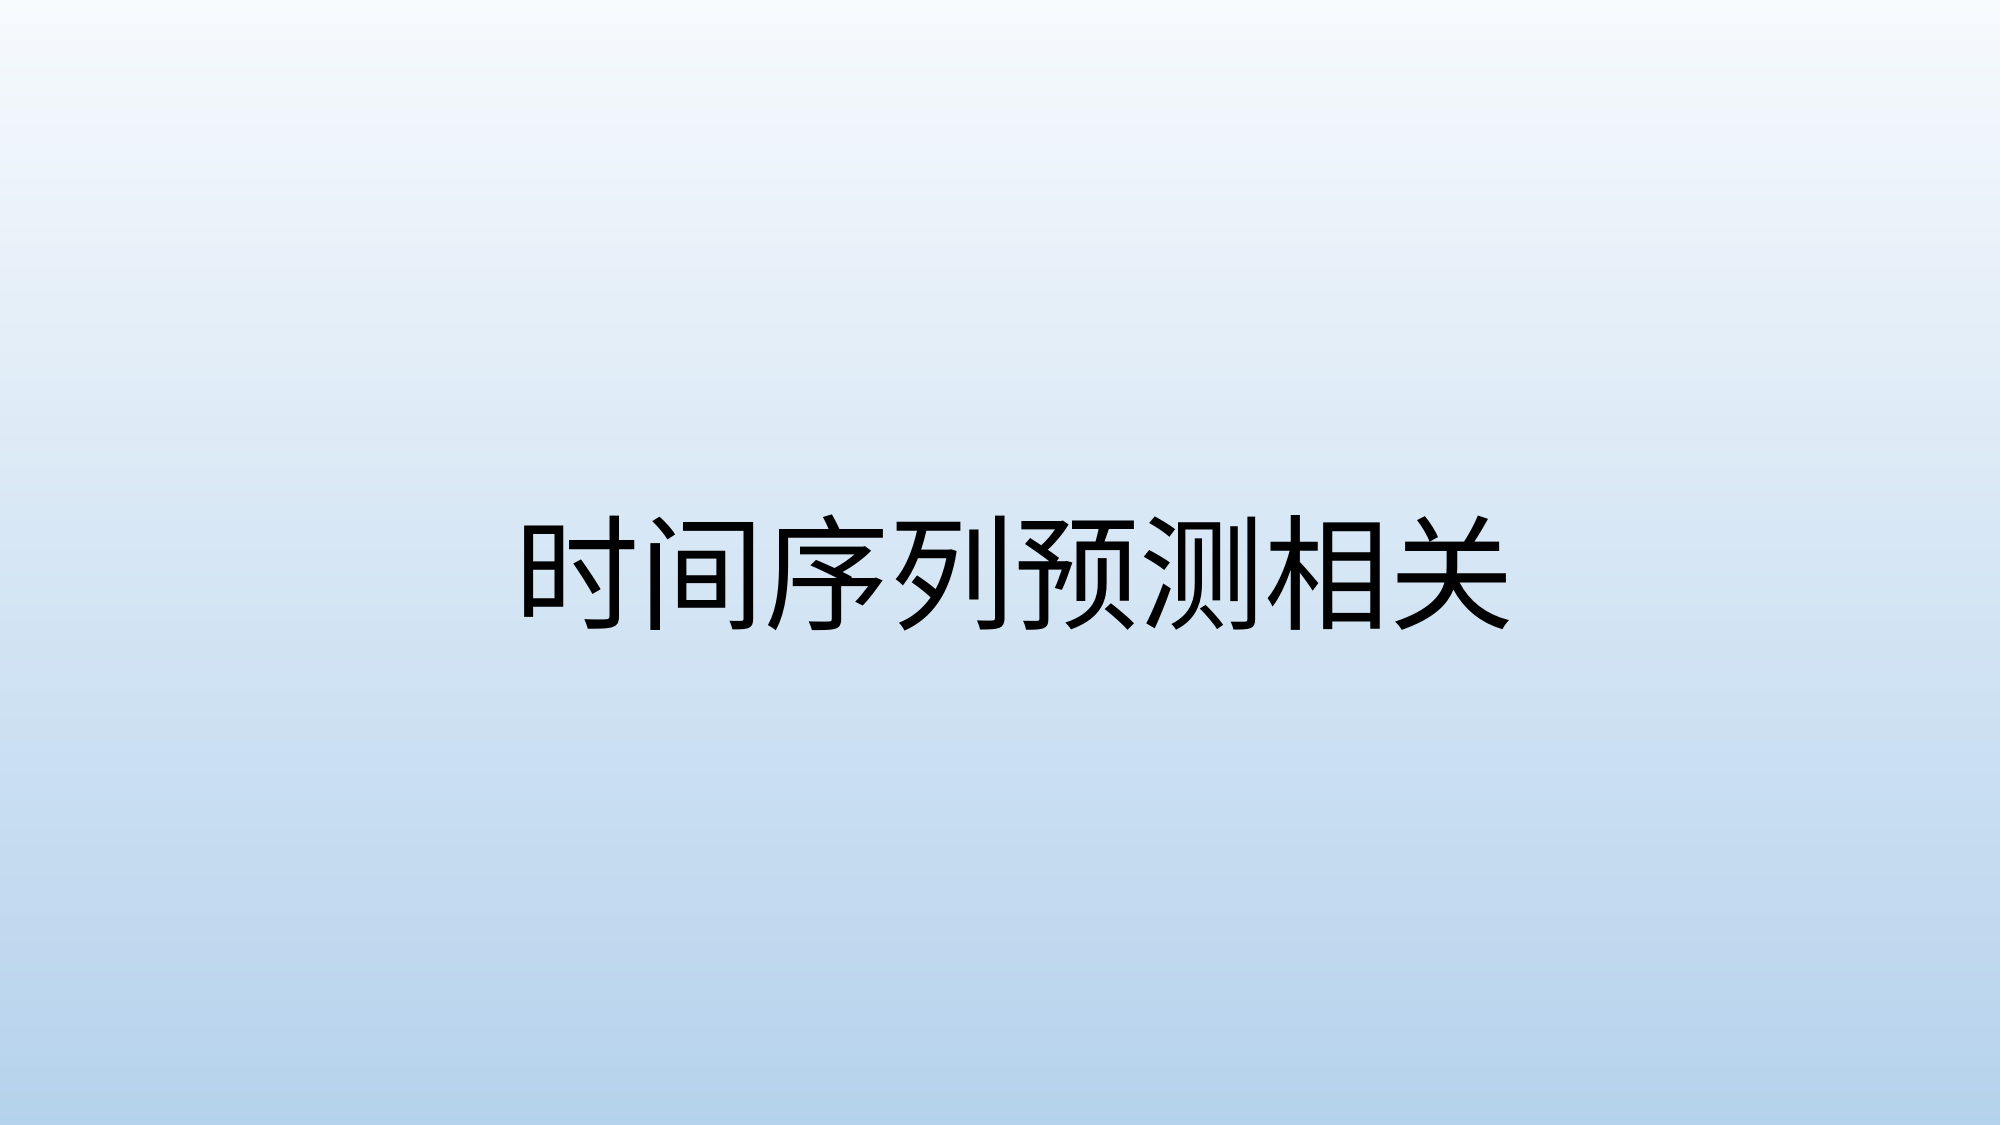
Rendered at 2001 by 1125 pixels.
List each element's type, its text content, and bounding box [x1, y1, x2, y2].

title 时间序列预测相关 [152, 471, 1877, 689]
